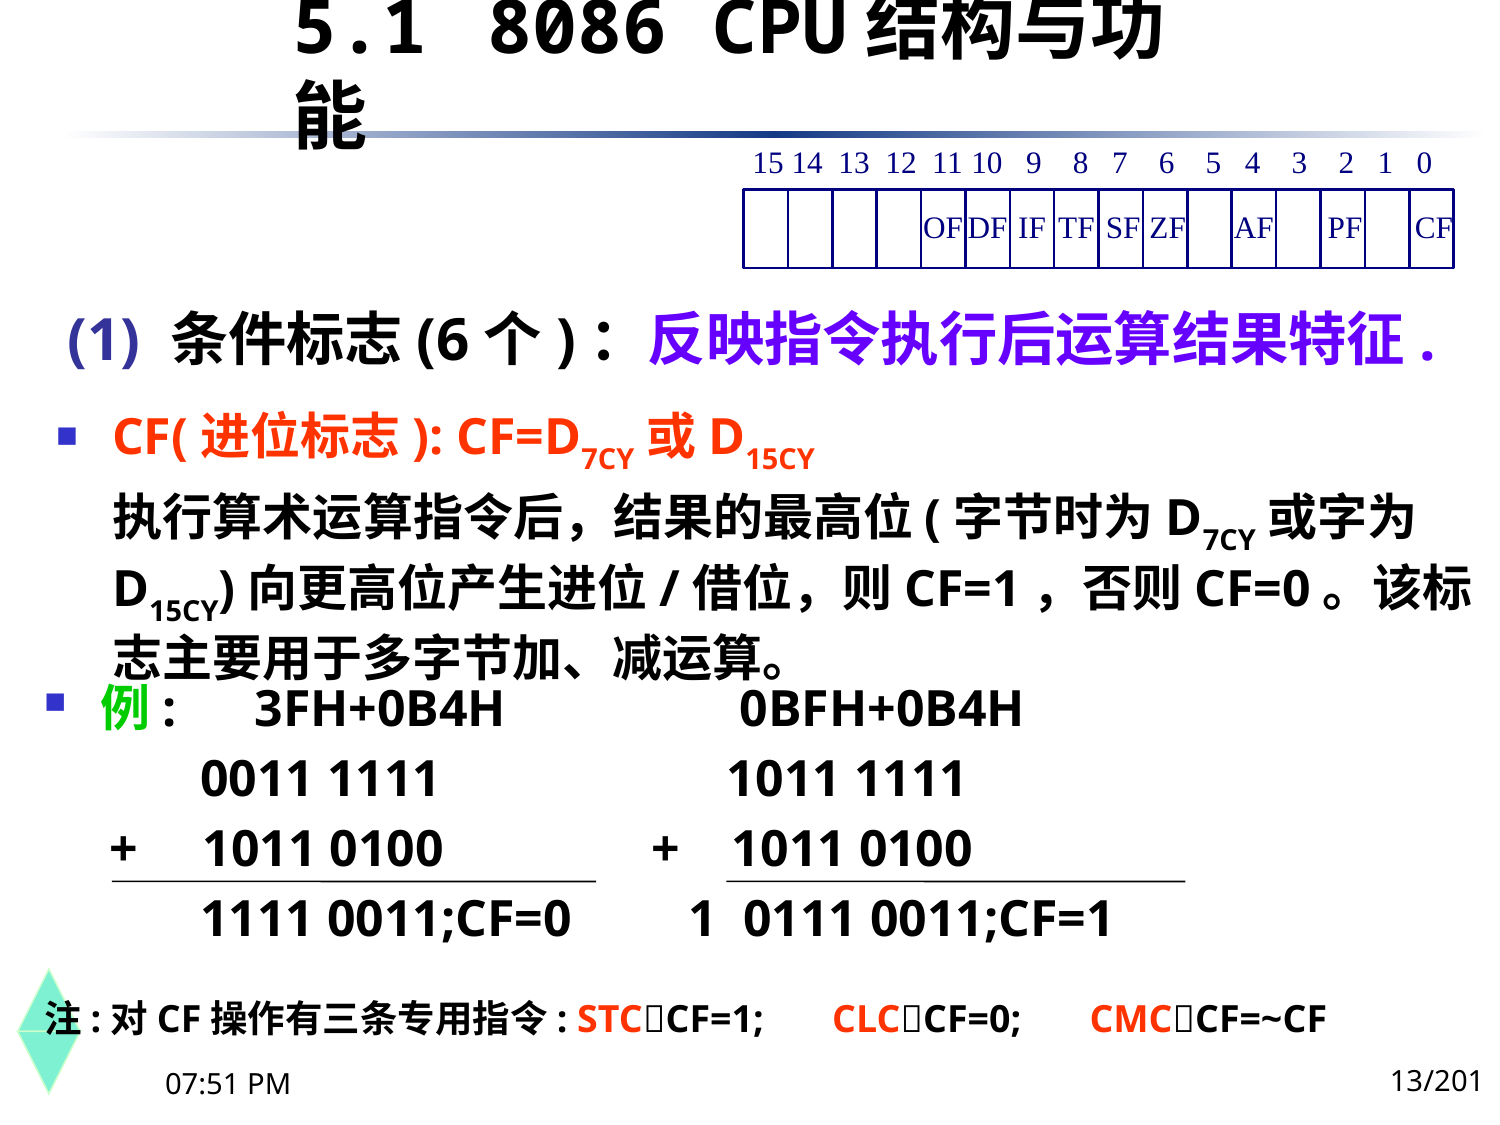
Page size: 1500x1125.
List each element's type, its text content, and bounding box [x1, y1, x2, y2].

text_box CF(进位标志): CF=D7CY或D15CY 执行算术运算指令后，结果的最高位(字节时为D7CY或字为D15CY)向更高位产生进位/借位，则CF=1，否则CF=0。该标志主要用于多字节加、减运算。 [41, 397, 1492, 669]
text_box (1) 条件标志(6个)：反映指令执行后运算结果特征. [53, 267, 1448, 380]
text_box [737, 136, 1460, 274]
text_box 例: 3FH+0B4H 0BFH+0B4H 0011 1111 1011 1111 + 1011 0100 + 1011 0100 1111 0011;CF=0 1 0111 0011;CF=1 [29, 668, 1480, 969]
text_box 注:对CF操作有三条专用指令: STCCF=1; CLCCF=0; CMCCF=~CF [29, 987, 1480, 1059]
text_box 5.1 8086 CPU结构与功能 [277, 0, 1235, 159]
slide_number 13/201 [1186, 1034, 1500, 1111]
slide_number 下午8时26分 [149, 1059, 463, 1113]
